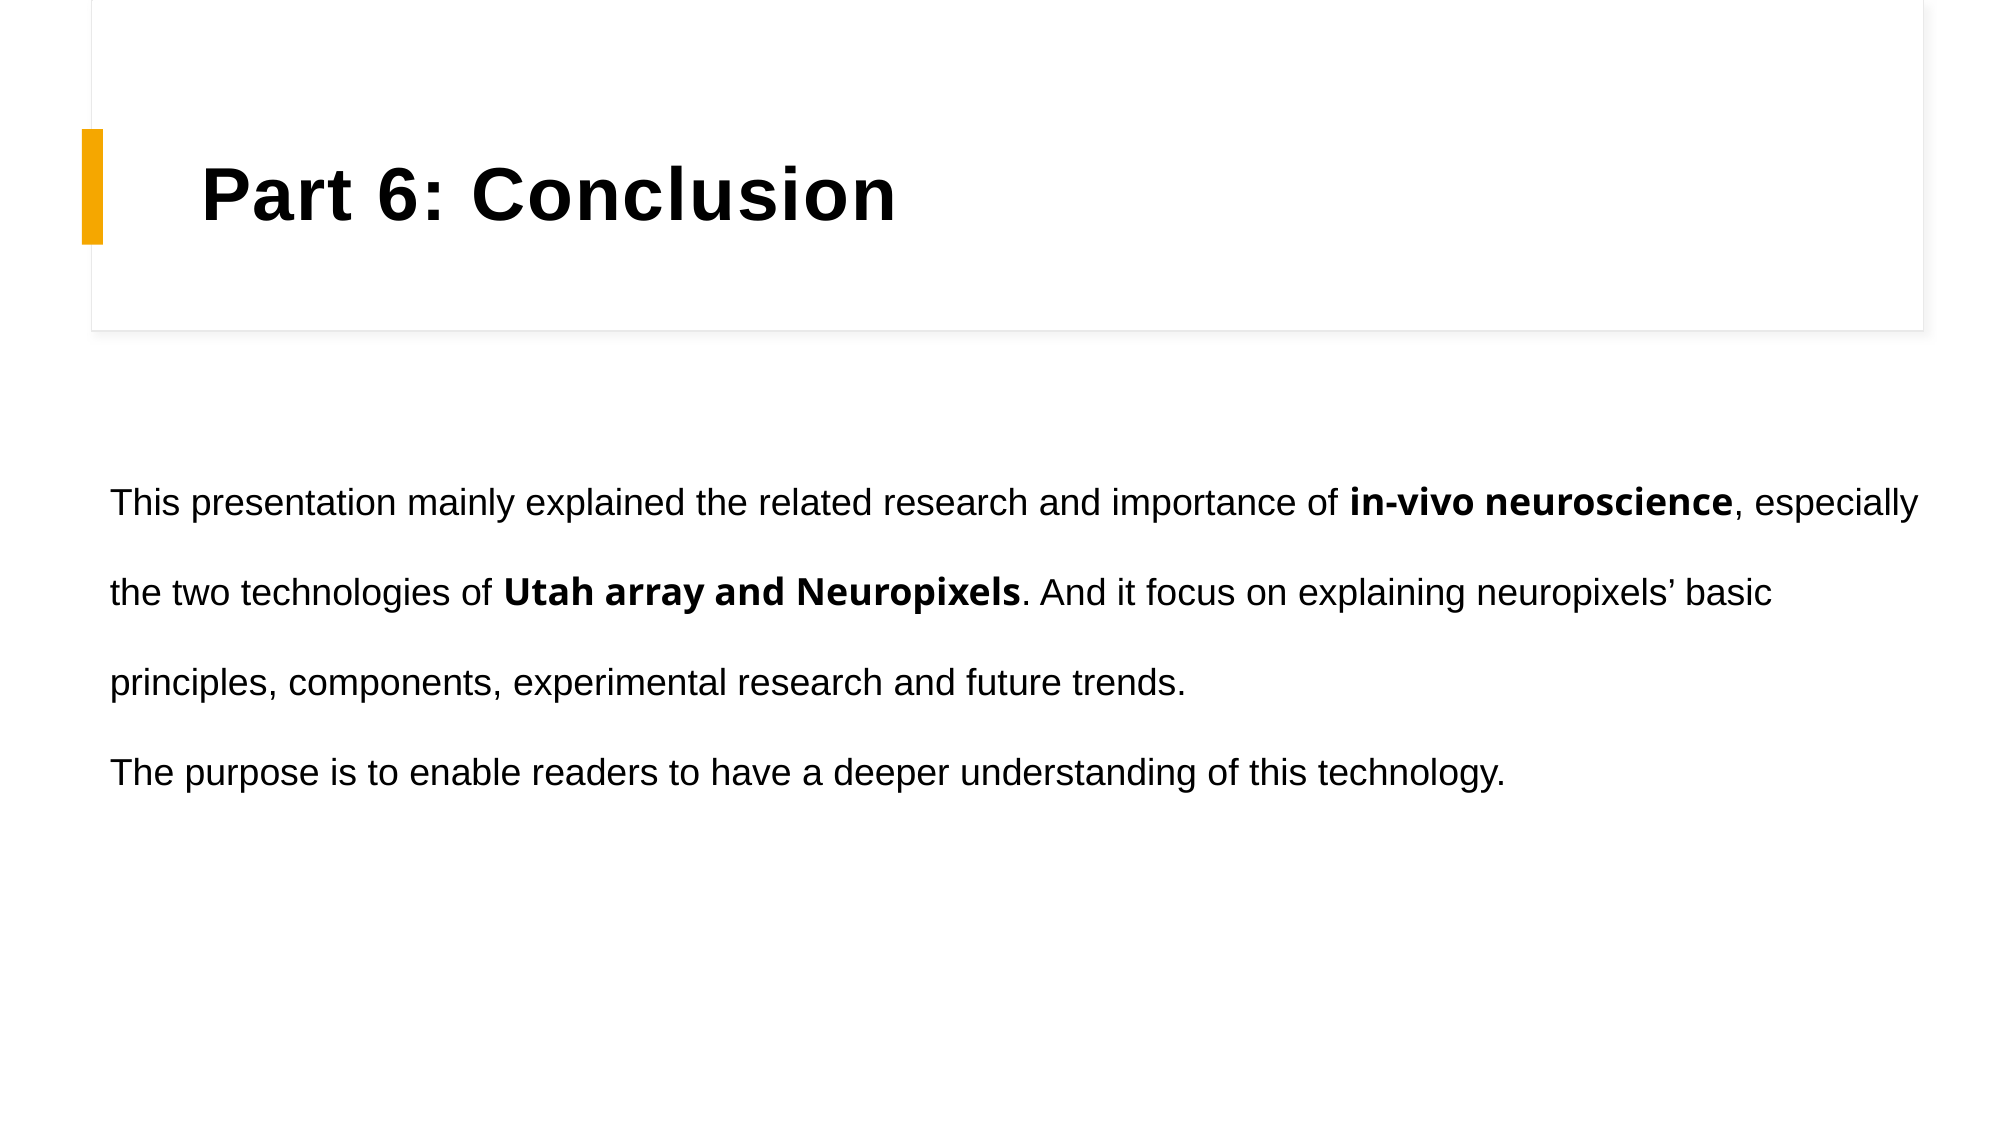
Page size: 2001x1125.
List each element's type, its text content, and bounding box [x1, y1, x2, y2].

title Part 6: Conclusion [183, 90, 1851, 284]
text_box This presentation mainly explained the related research and importance of in-vivo neuroscience, especially the two technologies of Utah array and Neuropixels. And it focus on explaining neuropixels’ basic principles, components, experimental research and future trends. The purpose is to enable readers to have a deeper understanding of this technology. [95, 425, 1939, 801]
